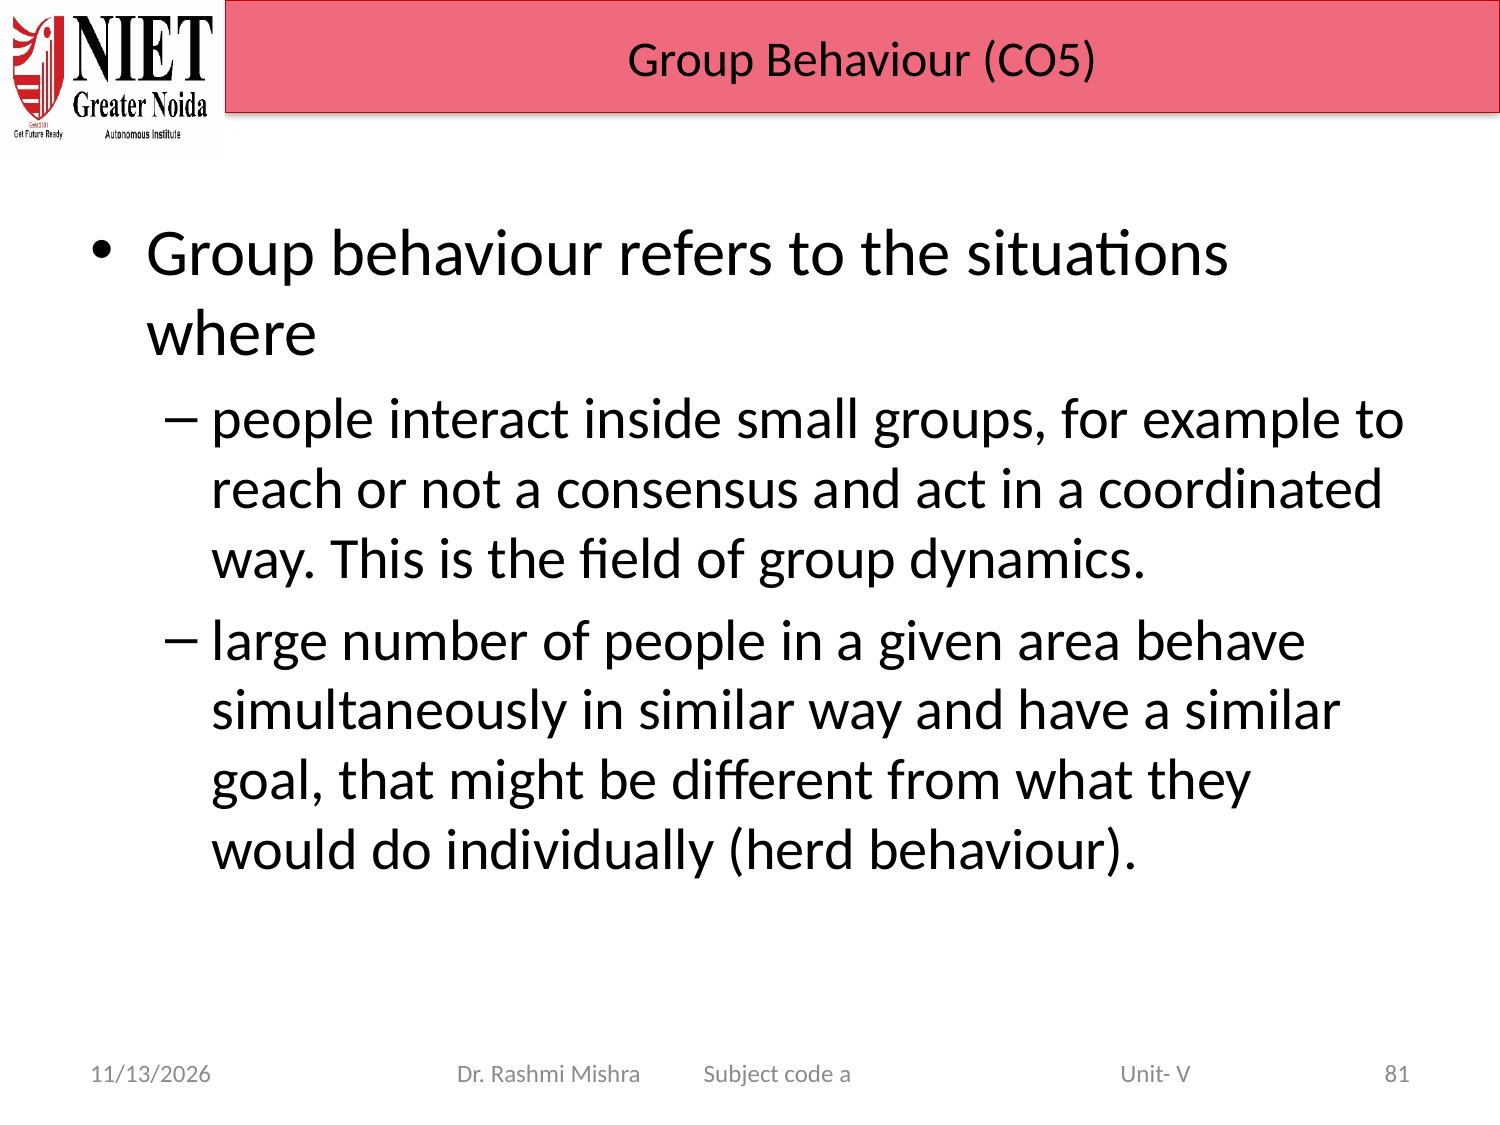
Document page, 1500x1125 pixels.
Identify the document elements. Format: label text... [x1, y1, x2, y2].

slide_number 81 [1337, 1042, 1425, 1103]
text_box Group Behaviour (CO5) [226, 0, 1500, 113]
footer Dr. Rashmi Mishra Subject code a Unit- V [412, 1042, 1238, 1103]
list Group behaviour refers to the situations where people interact inside small groups, for example to reach or not a consensus and act in a coordinated way. This is the field of group dynamics. large number of people in a given area behave simultaneously in similar way and have a similar goal, that might be different from what they would do individually (herd behaviour). [75, 201, 1425, 1005]
picture [0, 0, 226, 156]
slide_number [75, 1042, 250, 1103]
